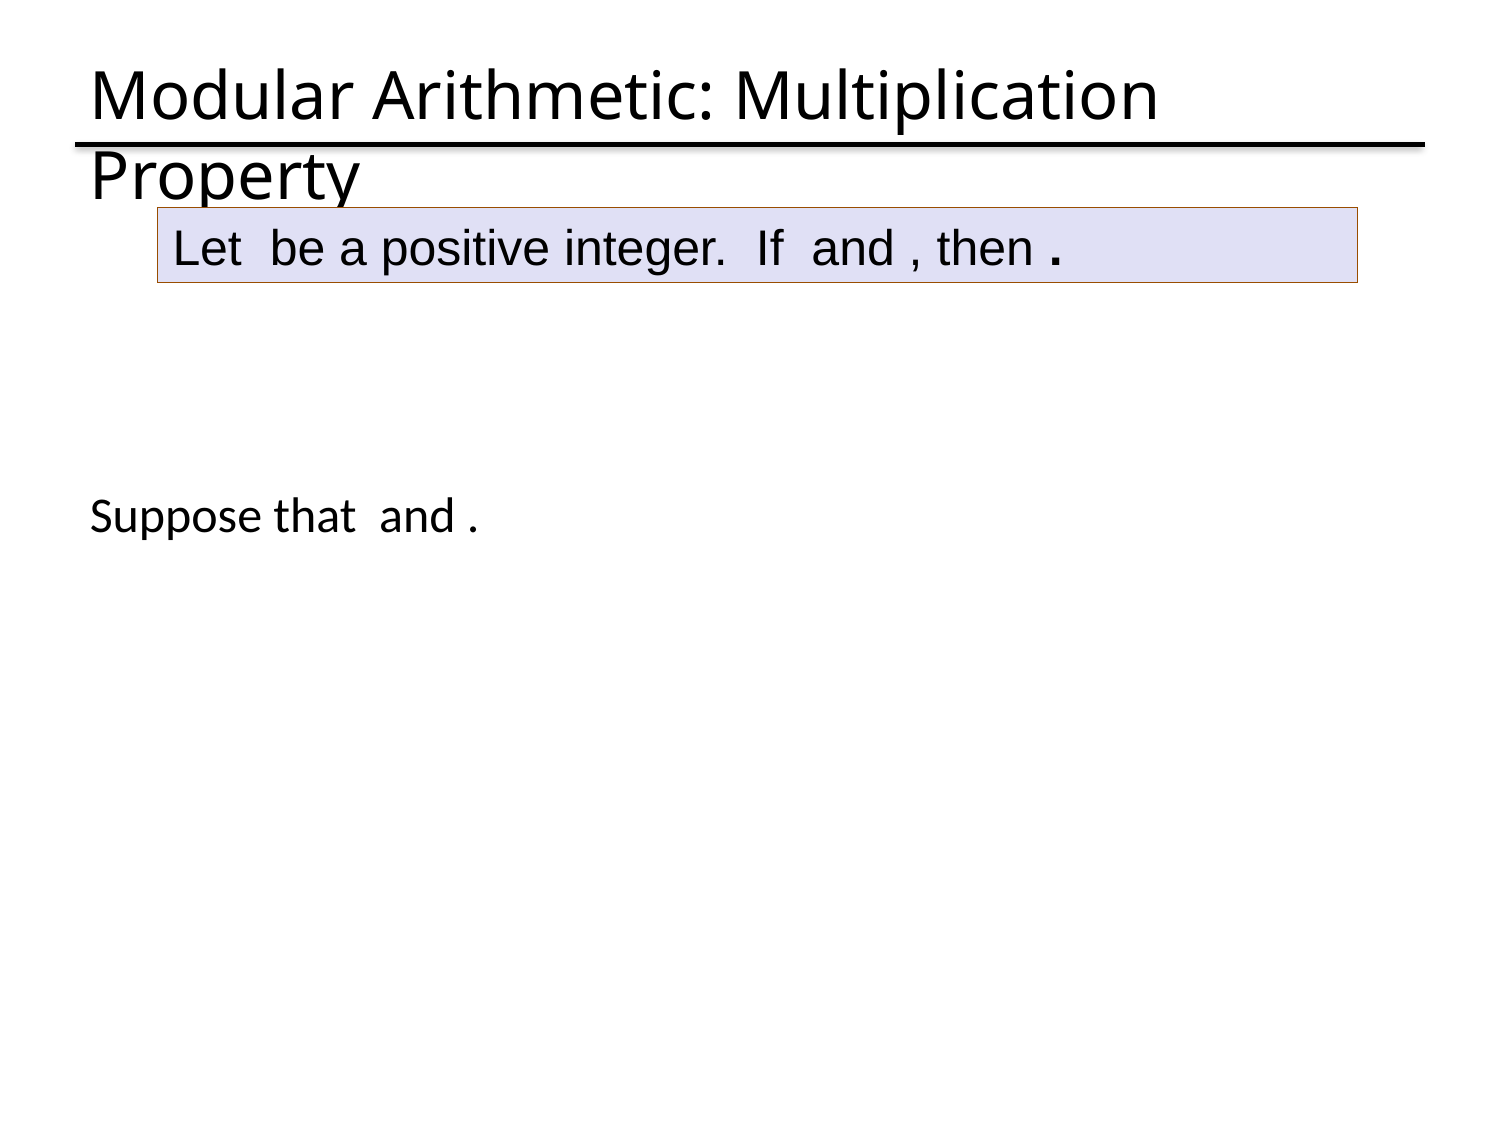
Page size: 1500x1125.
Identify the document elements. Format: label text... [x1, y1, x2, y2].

title Modular Arithmetic: Multiplication Property [75, 45, 1425, 145]
